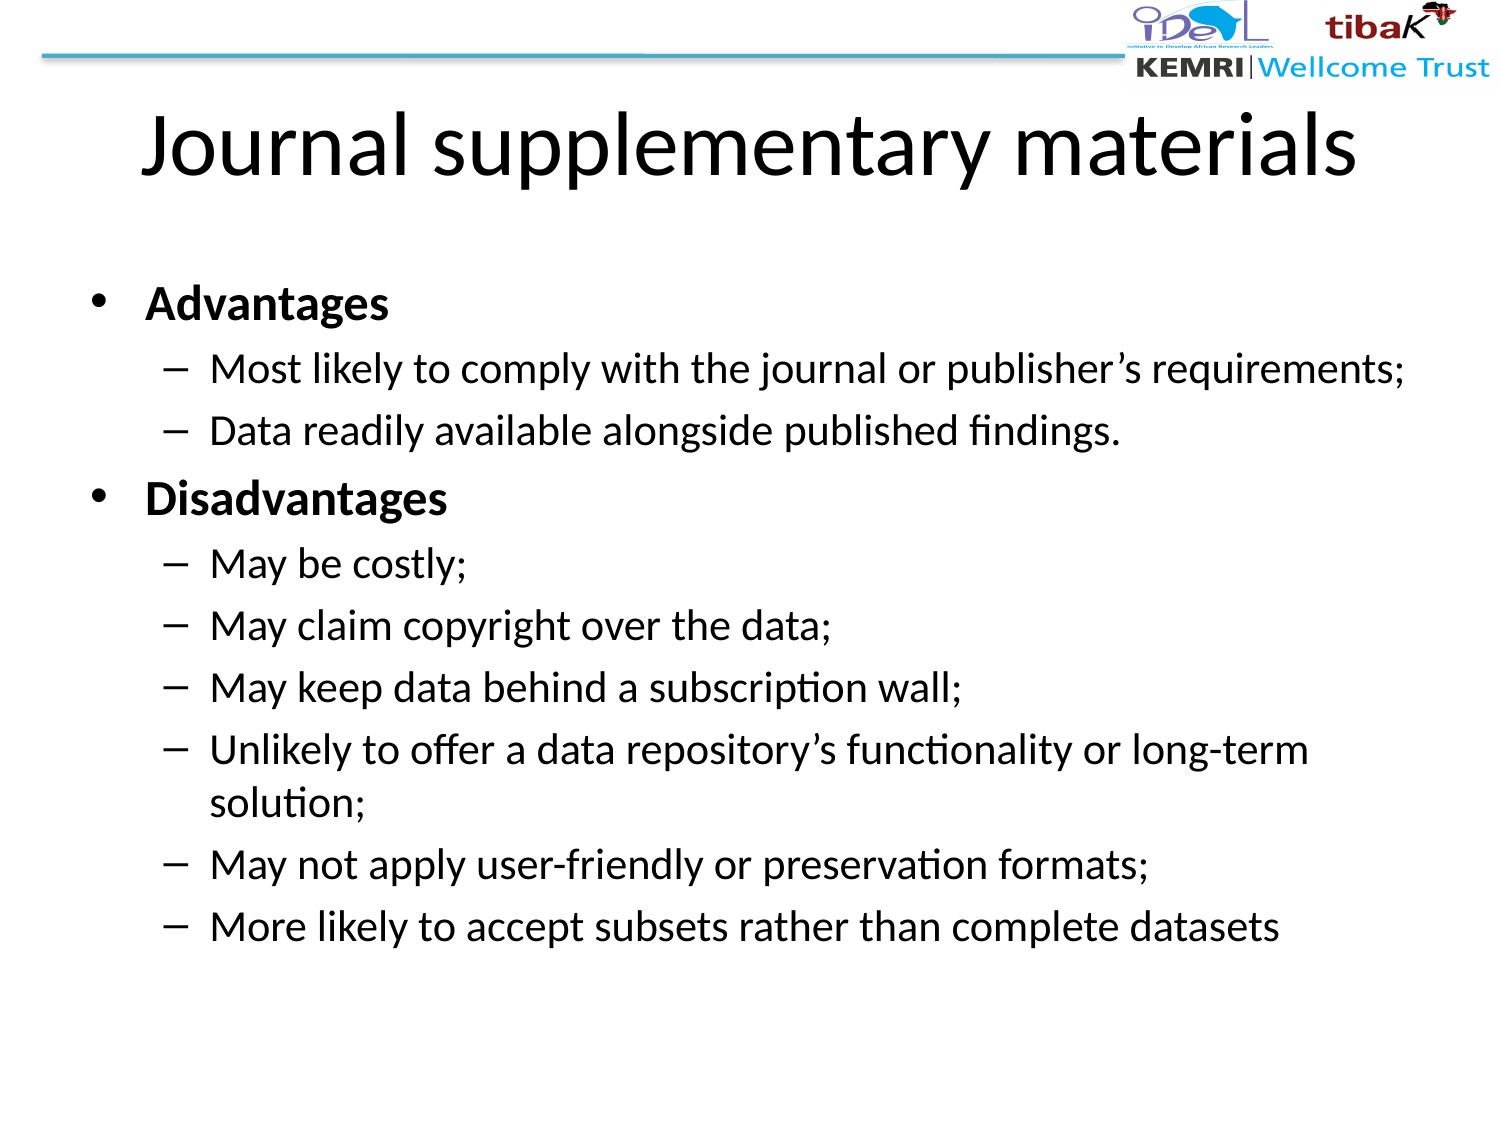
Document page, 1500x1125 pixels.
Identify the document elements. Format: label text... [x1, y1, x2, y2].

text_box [41, 0, 1500, 91]
list Advantages Most likely to comply with the journal or publisher’s requirements; Data readily available alongside published findings. Disadvantages May be costly; May claim copyright over the data; May keep data behind a subscription wall; Unlikely to offer a data repository’s functionality or long-term solution; May not apply user-friendly or preservation formats; More likely to accept subsets rather than complete datasets [75, 262, 1425, 1005]
title Journal supplementary materials [75, 99, 1425, 233]
